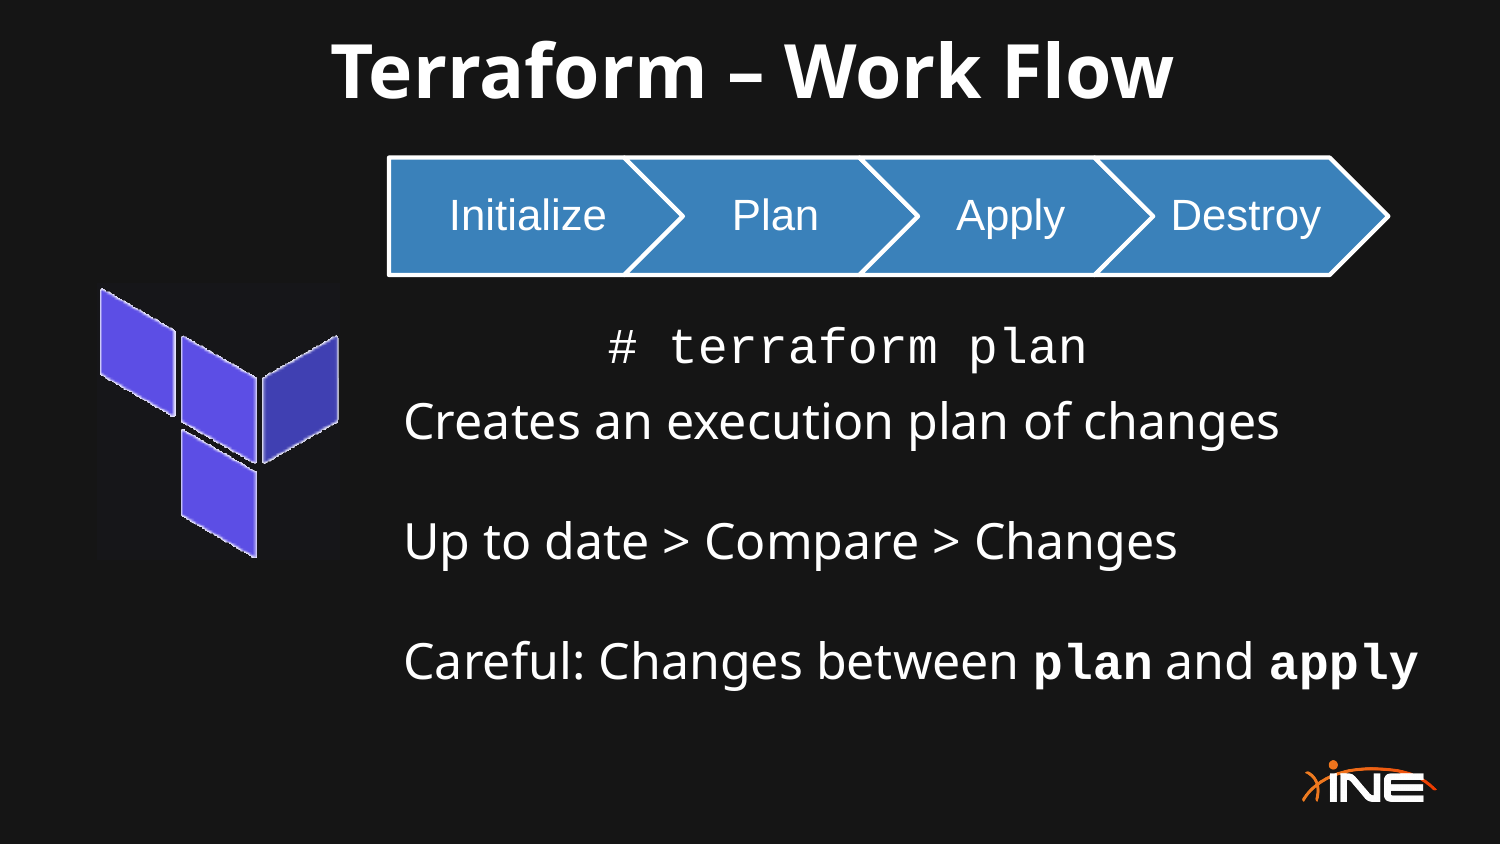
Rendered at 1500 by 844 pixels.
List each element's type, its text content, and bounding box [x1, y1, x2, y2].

title Terraform – Work Flow [3, 0, 1500, 140]
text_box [388, 88, 1389, 345]
text_box # terraform plan [592, 352, 1103, 381]
text_box Creates an execution plan of changes Up to date > Compare > Changes Careful: Changes between plan and apply [388, 381, 1500, 697]
picture [1302, 760, 1437, 802]
picture [97, 283, 341, 561]
